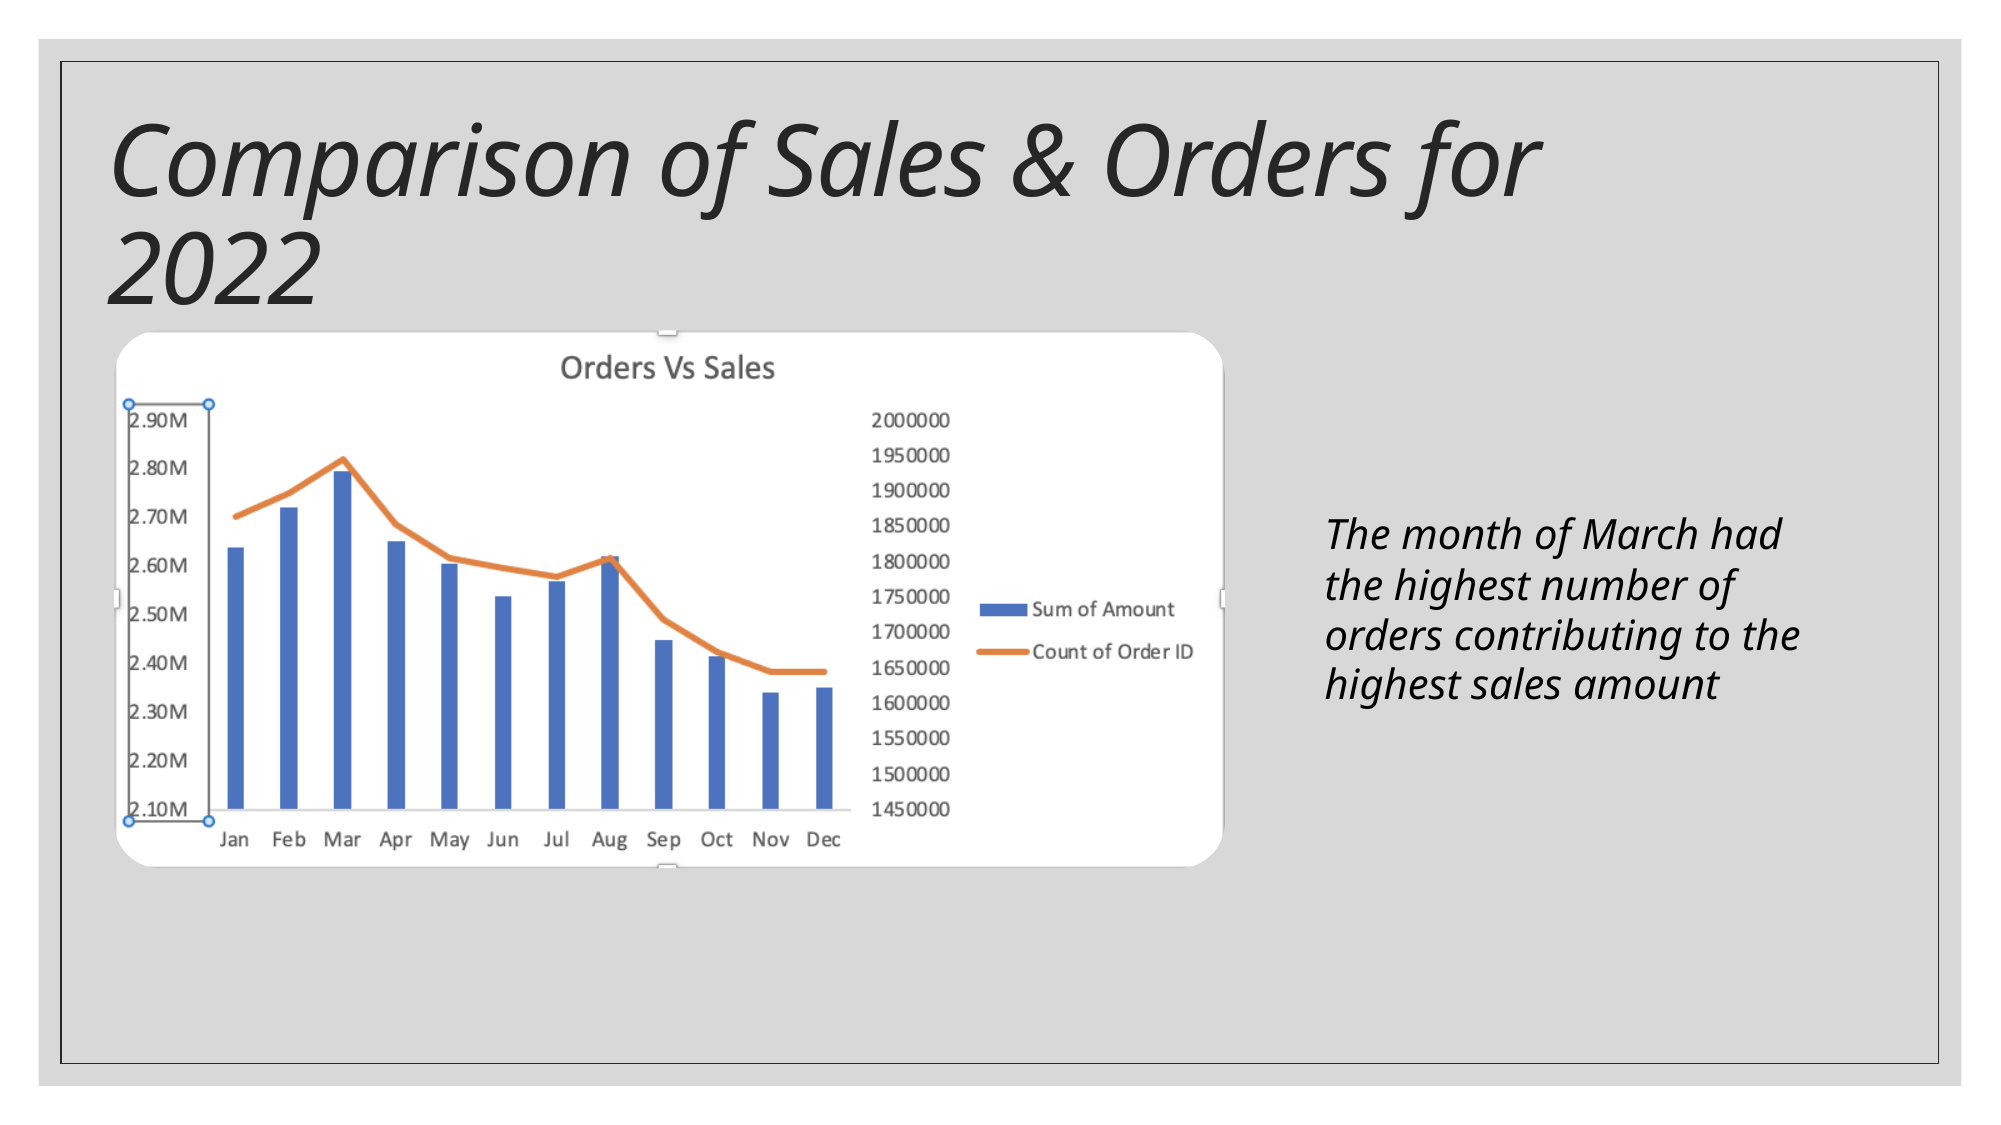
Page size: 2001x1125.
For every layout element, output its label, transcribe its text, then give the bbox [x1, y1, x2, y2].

title Comparison of Sales & Orders for 2022 [92, 105, 1743, 331]
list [114, 330, 1225, 869]
text_box The month of March had the highest number of orders contributing to the highest sales amount [1309, 500, 1819, 716]
